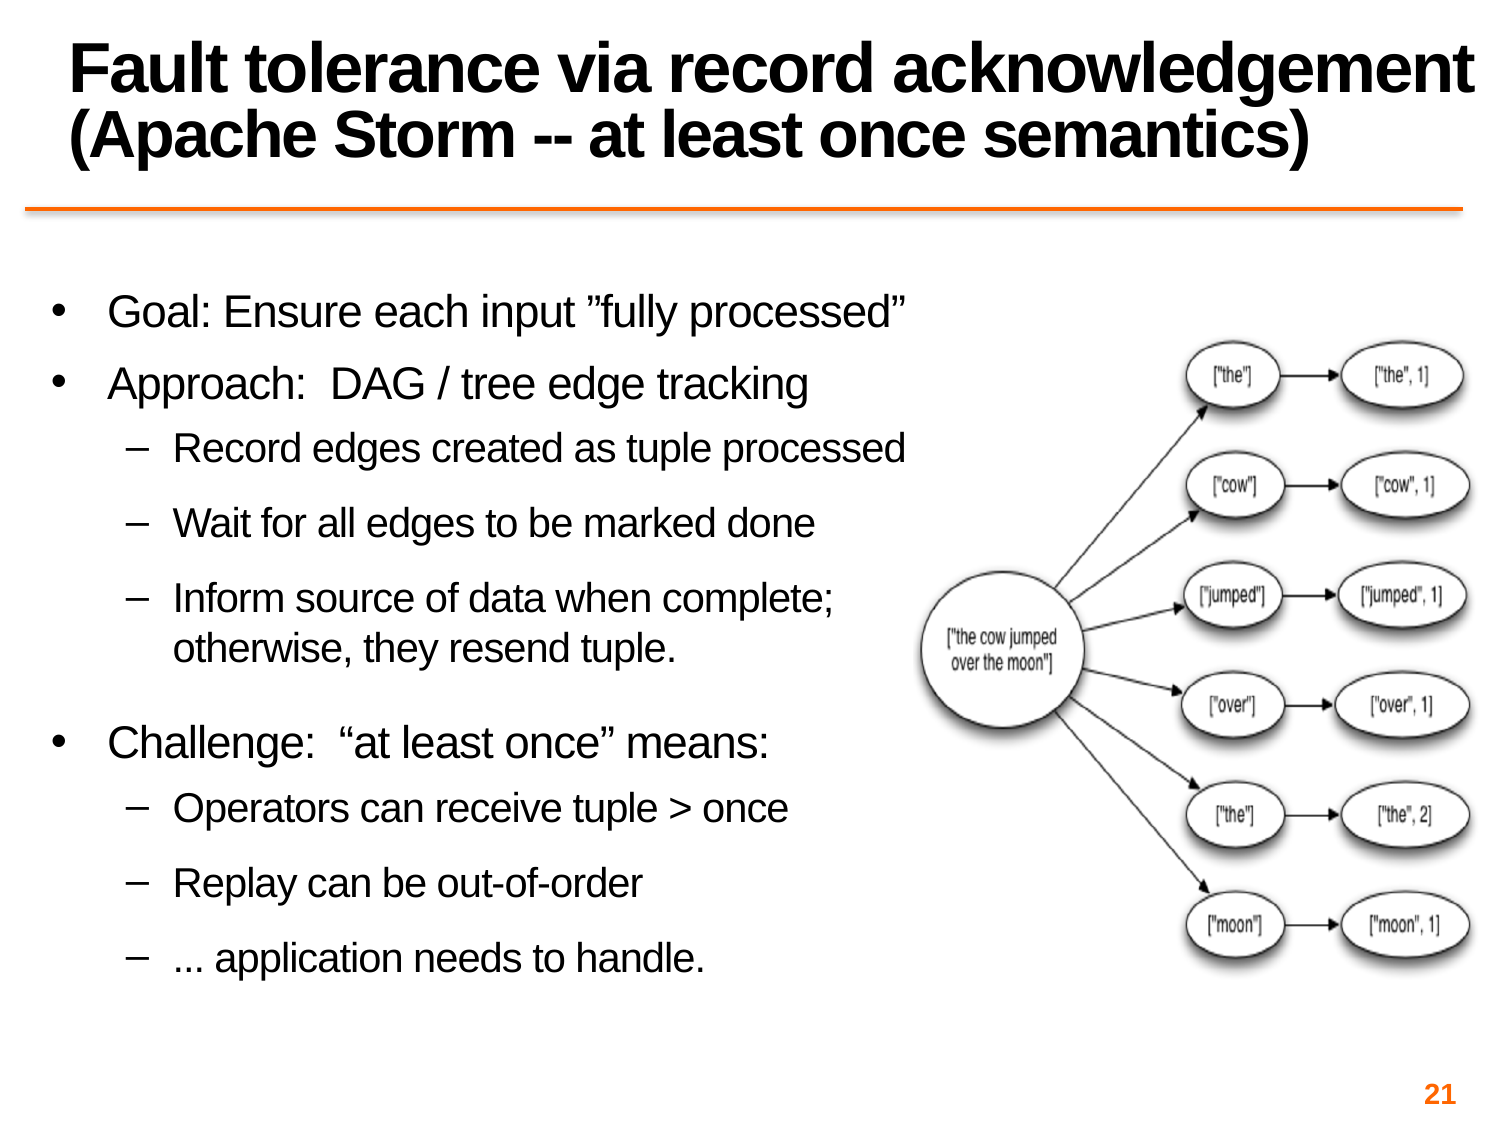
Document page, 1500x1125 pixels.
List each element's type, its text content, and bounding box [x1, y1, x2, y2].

picture [913, 305, 1488, 1002]
slide_number 21 [1112, 1074, 1463, 1110]
title Fault tolerance via record acknowledgement (Apache Storm -- at least once semantics) [53, 2, 1500, 178]
list Goal: Ensure each input ”fully processed” Approach: DAG / tree edge tracking Record edges created as tuple processed Wait for all edges to be marked done Inform source of data when complete; otherwise, they resend tuple. Challenge: “at least once” means: Operators can receive tuple > once Replay can be out-of-order ... application needs to handle. [44, 275, 914, 1031]
